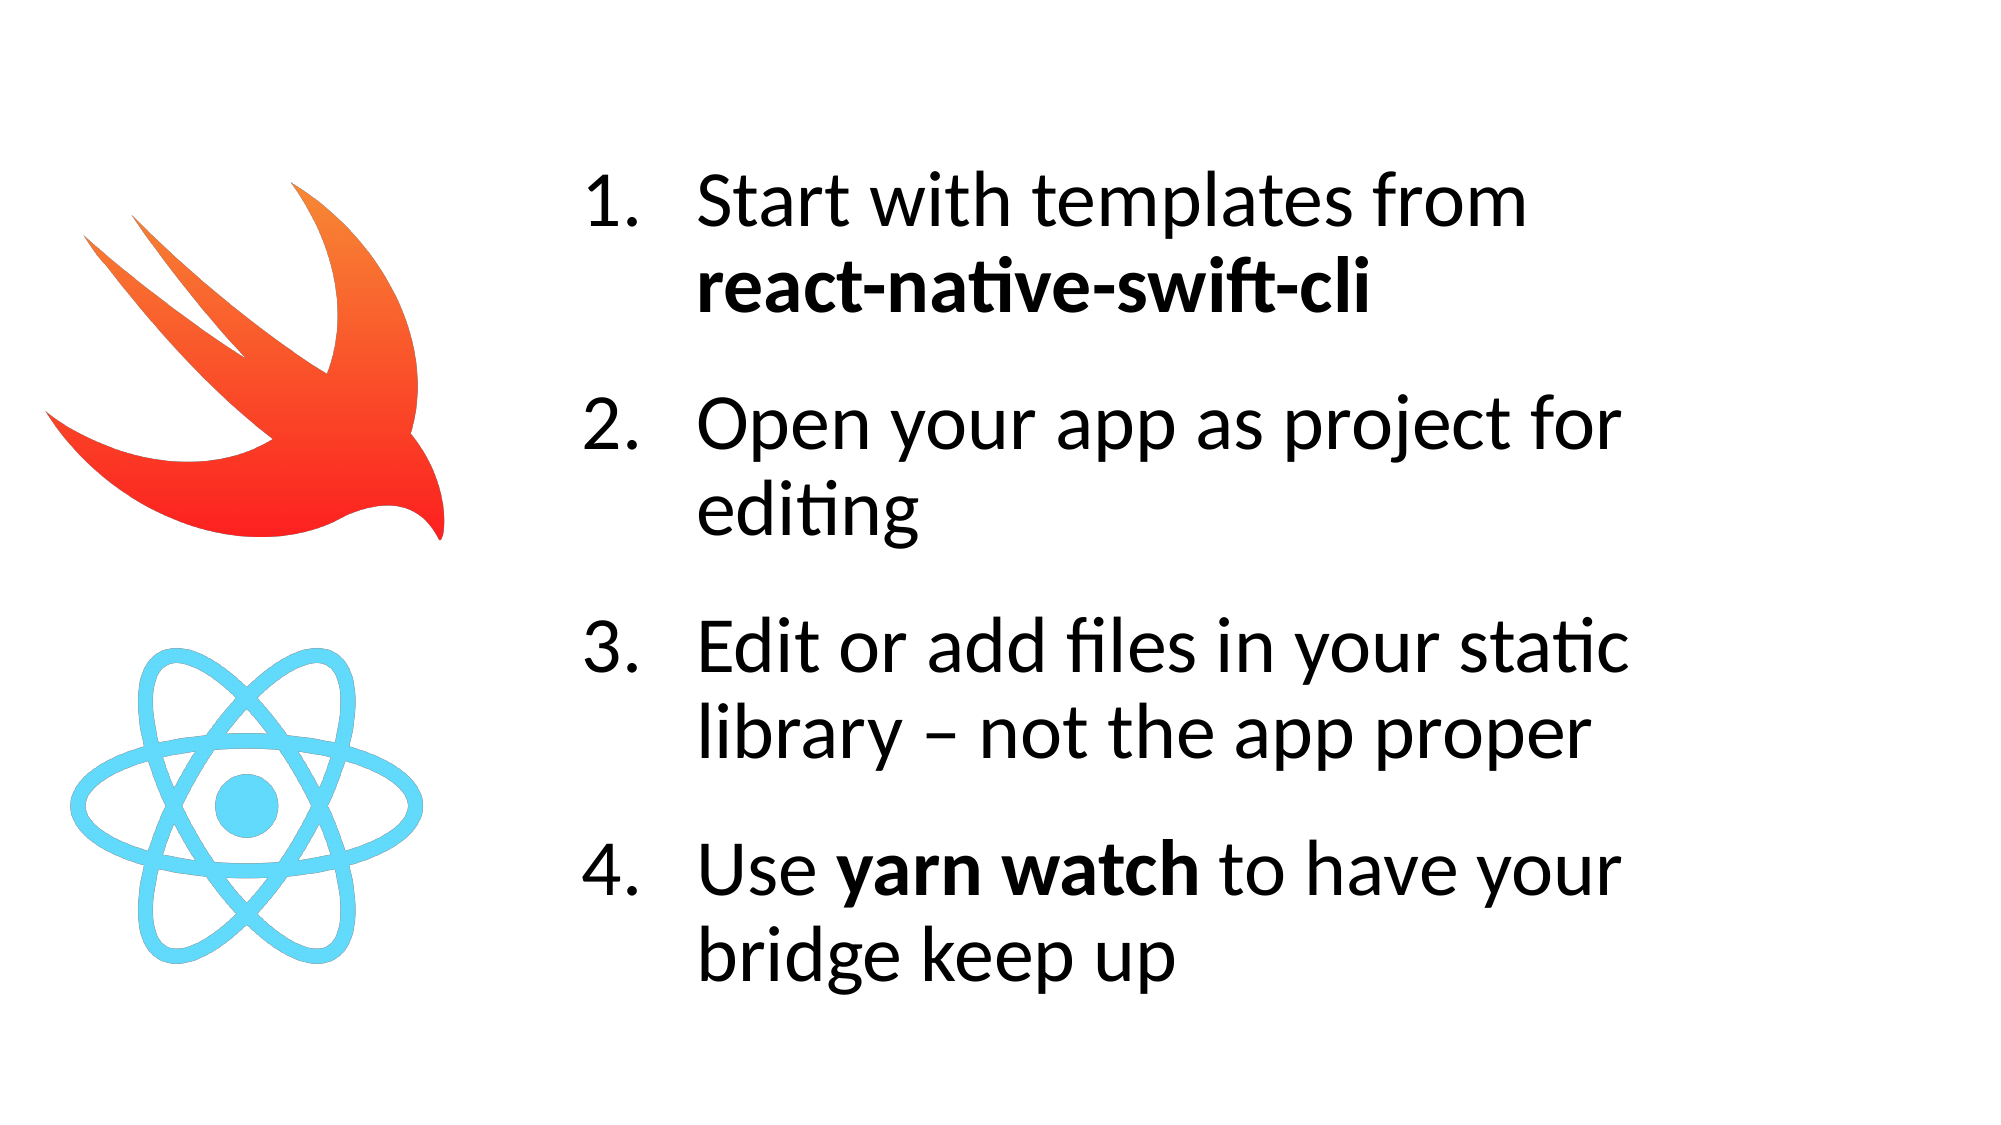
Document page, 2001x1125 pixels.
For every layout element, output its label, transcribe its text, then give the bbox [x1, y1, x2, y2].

picture [45, 182, 448, 545]
list Start with templates from react-native-swift-cli Open your app as project for editing Edit or add files in your static library – not the app proper Use yarn watch to have your bridge keep up [566, 149, 1863, 1014]
picture [45, 610, 448, 1014]
